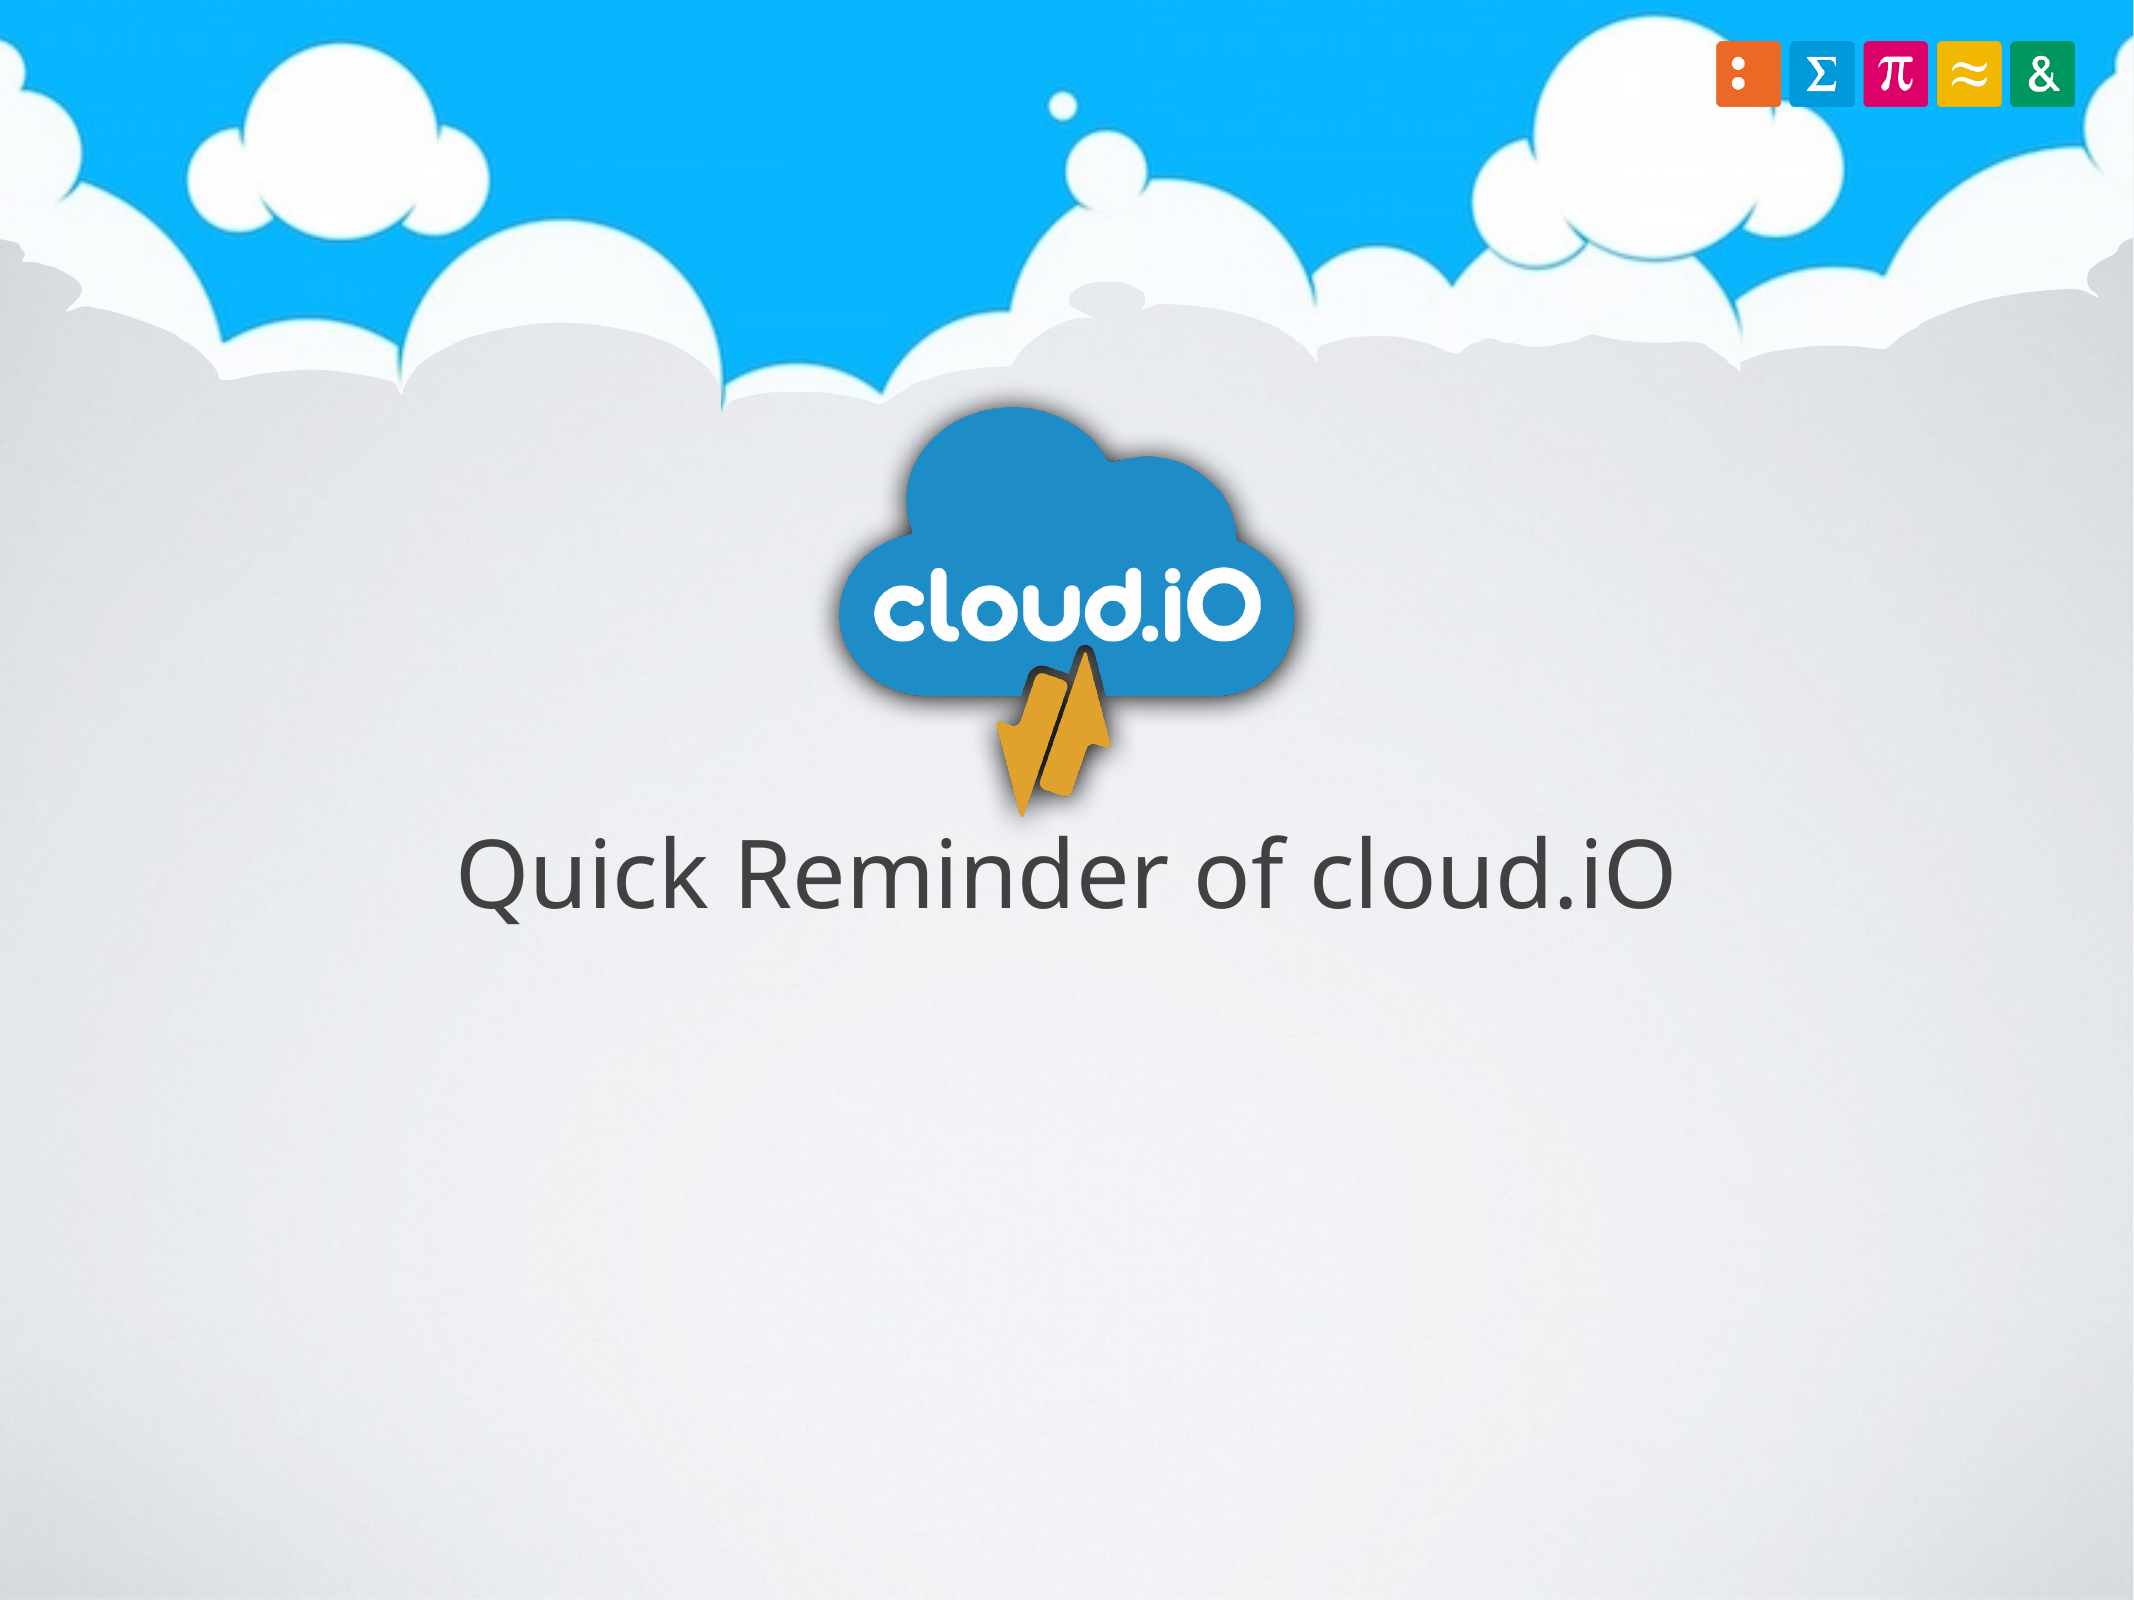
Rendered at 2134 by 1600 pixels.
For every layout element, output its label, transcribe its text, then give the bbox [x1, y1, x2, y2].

picture [1808, 57, 1835, 91]
picture [185, 39, 490, 243]
picture [1937, 42, 2001, 106]
picture [1047, 88, 1079, 124]
subtitle Quick Reminder of cloud.iO [57, 804, 2076, 1378]
picture [2012, 42, 2074, 106]
picture [0, 12, 2134, 1600]
picture [1864, 42, 1927, 106]
